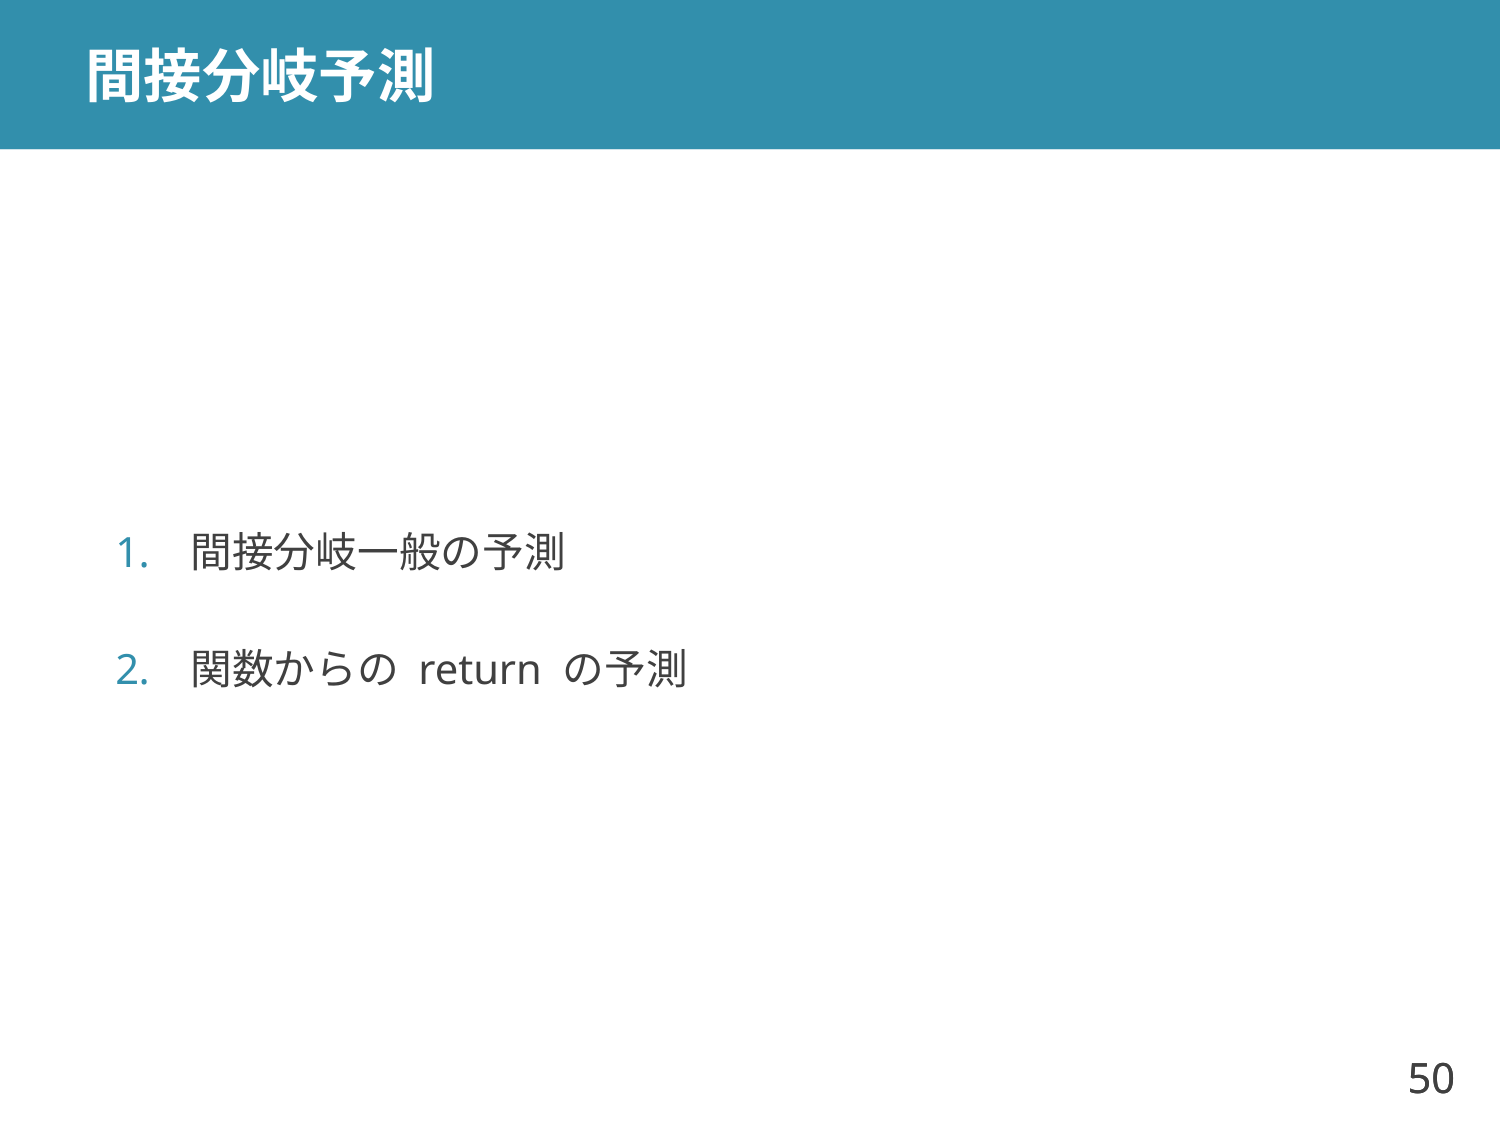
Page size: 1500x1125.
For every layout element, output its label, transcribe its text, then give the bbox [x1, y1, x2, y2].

title 間接分岐予測 [70, 0, 1500, 150]
list 間接分岐一般の予測 関数からの return の予測 [100, 178, 1459, 1036]
